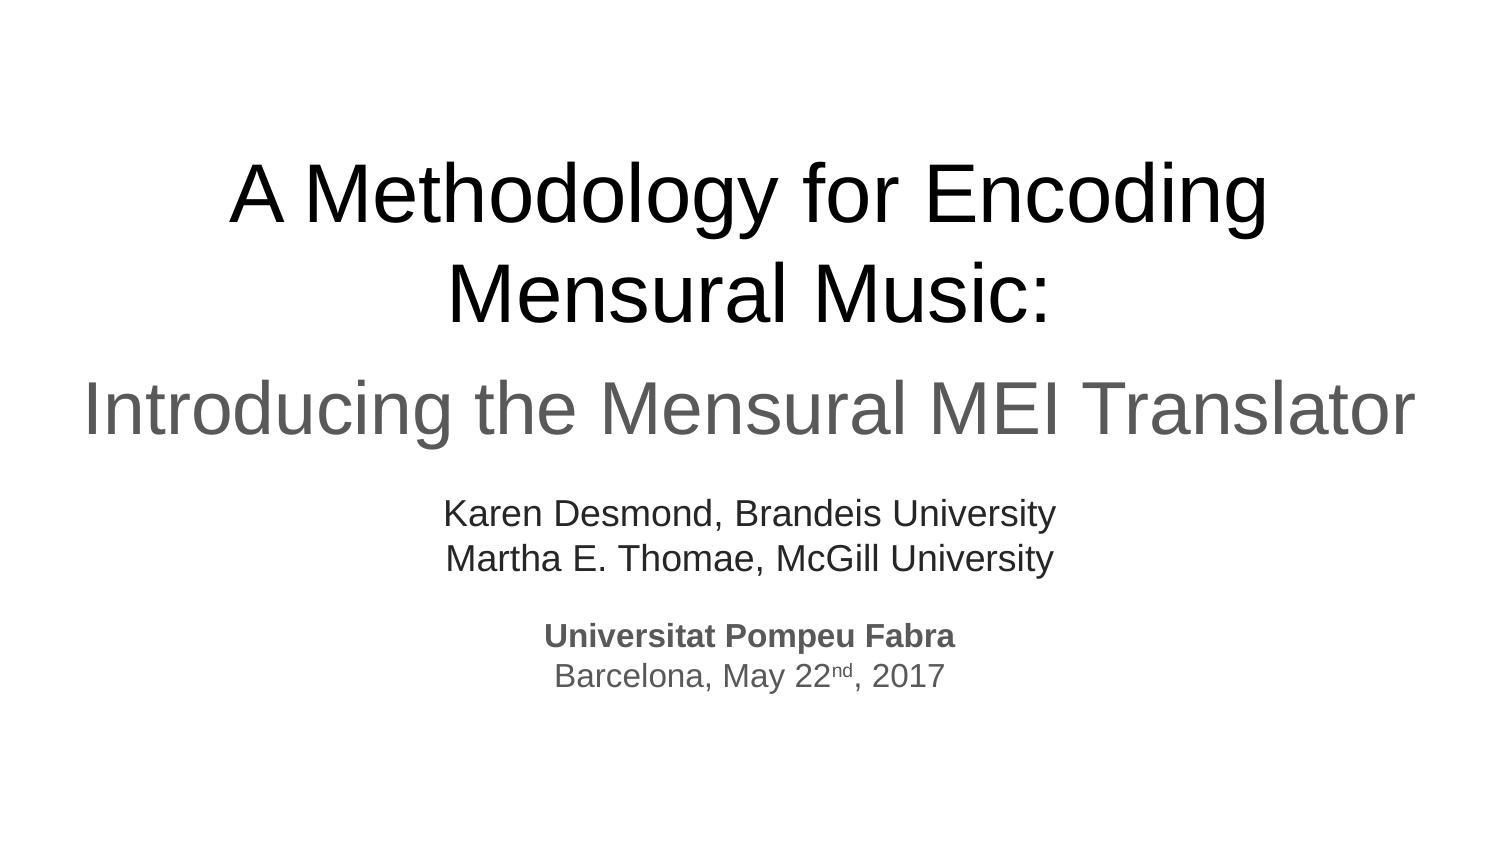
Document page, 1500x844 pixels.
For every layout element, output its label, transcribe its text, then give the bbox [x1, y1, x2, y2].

subtitle Karen Desmond, Brandeis University Martha E. Thomae, McGill University Universitat Pompeu Fabra Barcelona, May 22nd, 2017 [51, 474, 1449, 749]
title A Methodology for Encoding Mensural Music: Introducing the Mensural MEI Translator [51, 122, 1449, 465]
